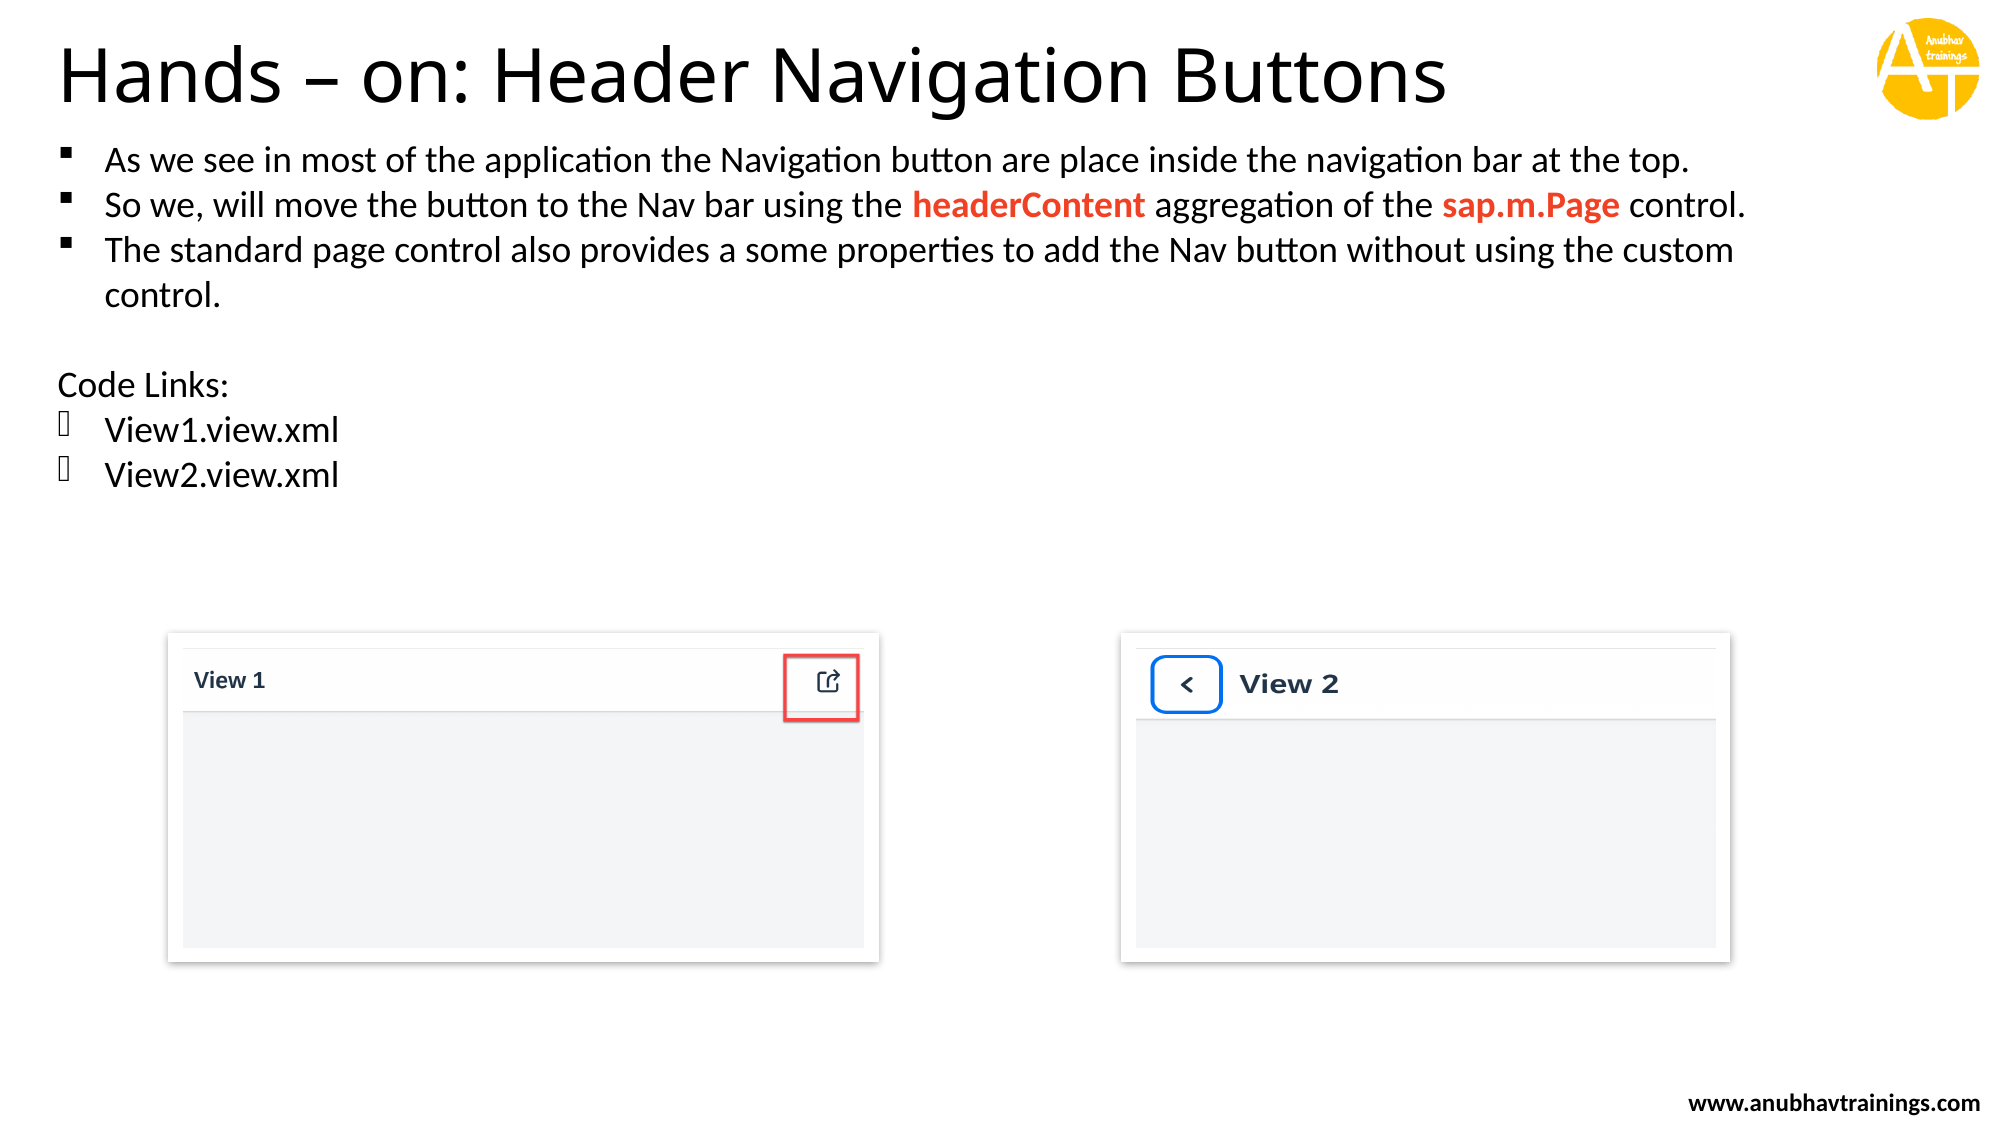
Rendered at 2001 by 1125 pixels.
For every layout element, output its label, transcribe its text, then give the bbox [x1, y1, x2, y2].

picture [1135, 647, 1716, 948]
text_box Hands – on: Header Navigation Buttons [42, 30, 1866, 127]
text_box As we see in most of the application the Navigation button are place inside the navigation bar at the top. So we, will move the button to the Nav bar using the headerContent aggregation of the sap.m.Page control. The standard page control also provides a some properties to add the Nav button without using the custom control. Code Links: View1.view.xml View2.view.xml [42, 127, 1874, 503]
picture [182, 647, 865, 948]
footer www.anubhavtrainings.com [1669, 1089, 2000, 1114]
picture [1866, 11, 1985, 128]
